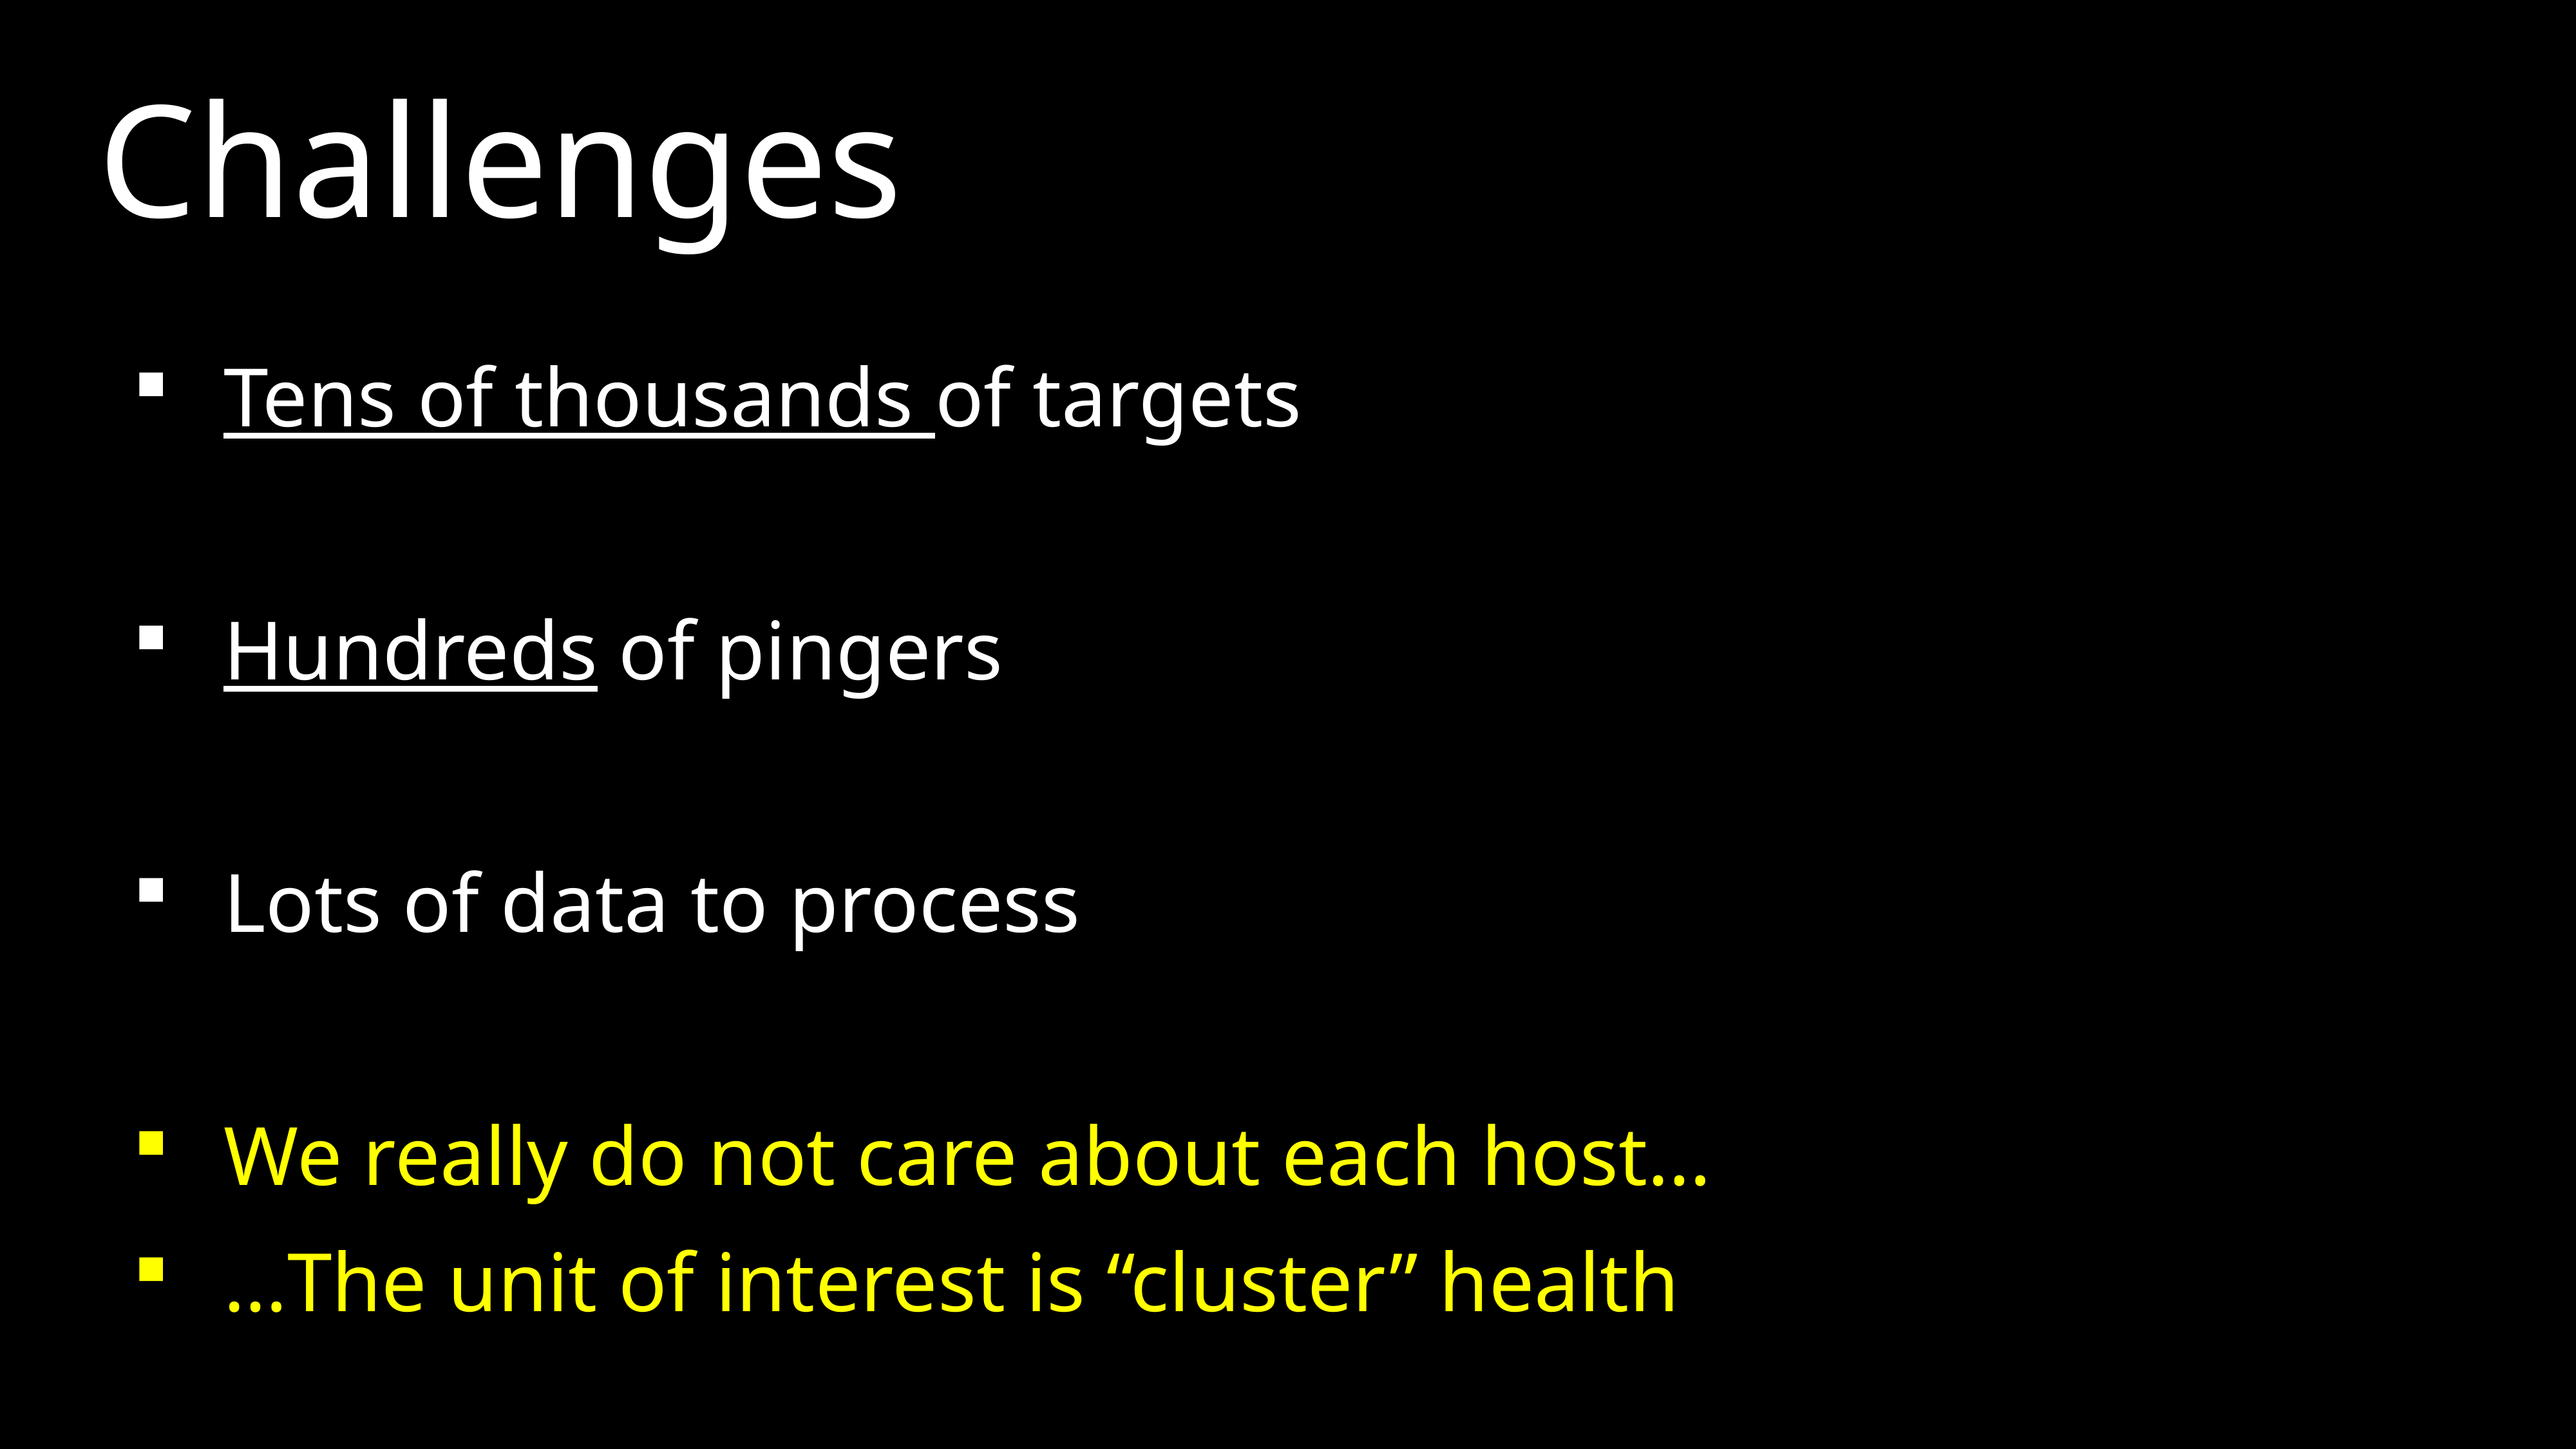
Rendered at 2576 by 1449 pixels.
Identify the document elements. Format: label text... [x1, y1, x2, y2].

title CCChallenges [68, 0, 2277, 337]
list Tens of thousands of targets Hundreds of pingers Lots of data to process We really do not care about each host… …The unit of interest is “cluster” health [128, 336, 2178, 1383]
